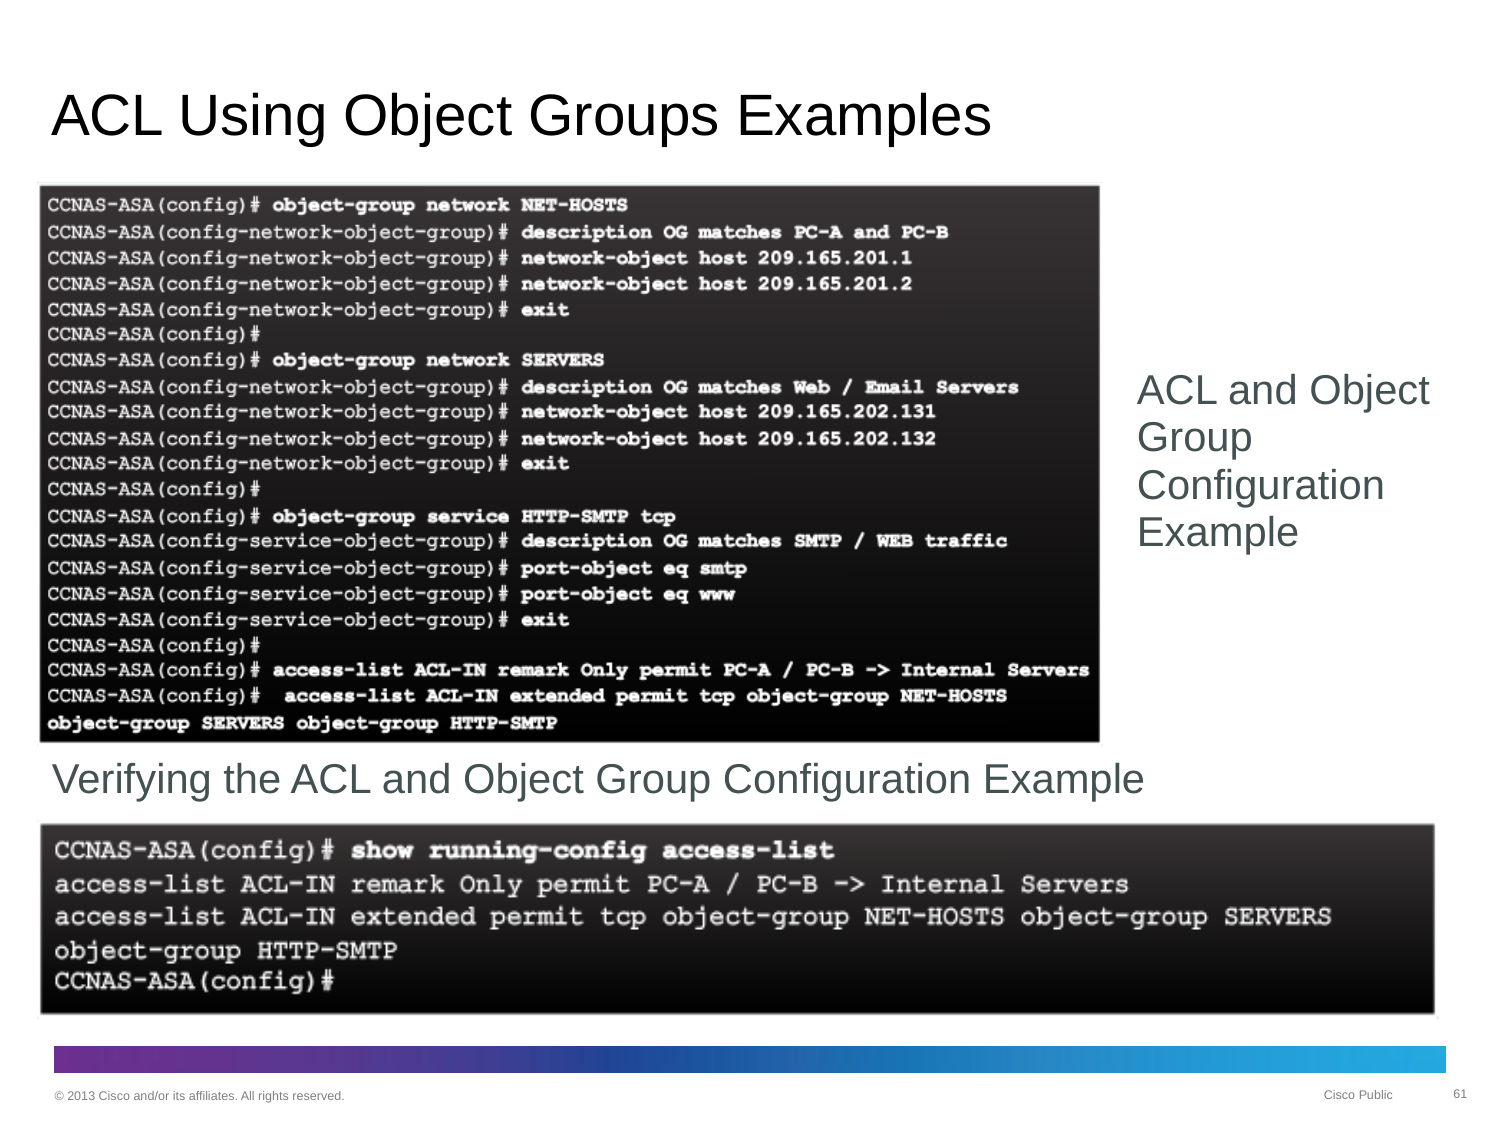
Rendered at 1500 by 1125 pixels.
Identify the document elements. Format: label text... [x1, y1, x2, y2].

title ACL Using Object Groups Examples [37, 17, 1447, 155]
picture [36, 182, 1103, 747]
picture [36, 820, 1439, 1019]
text_box ACL and Object Group Configuration Example [1122, 358, 1471, 570]
picture [54, 1046, 1446, 1073]
text_box Verifying the ACL and Object Group Configuration Example [37, 748, 1439, 818]
